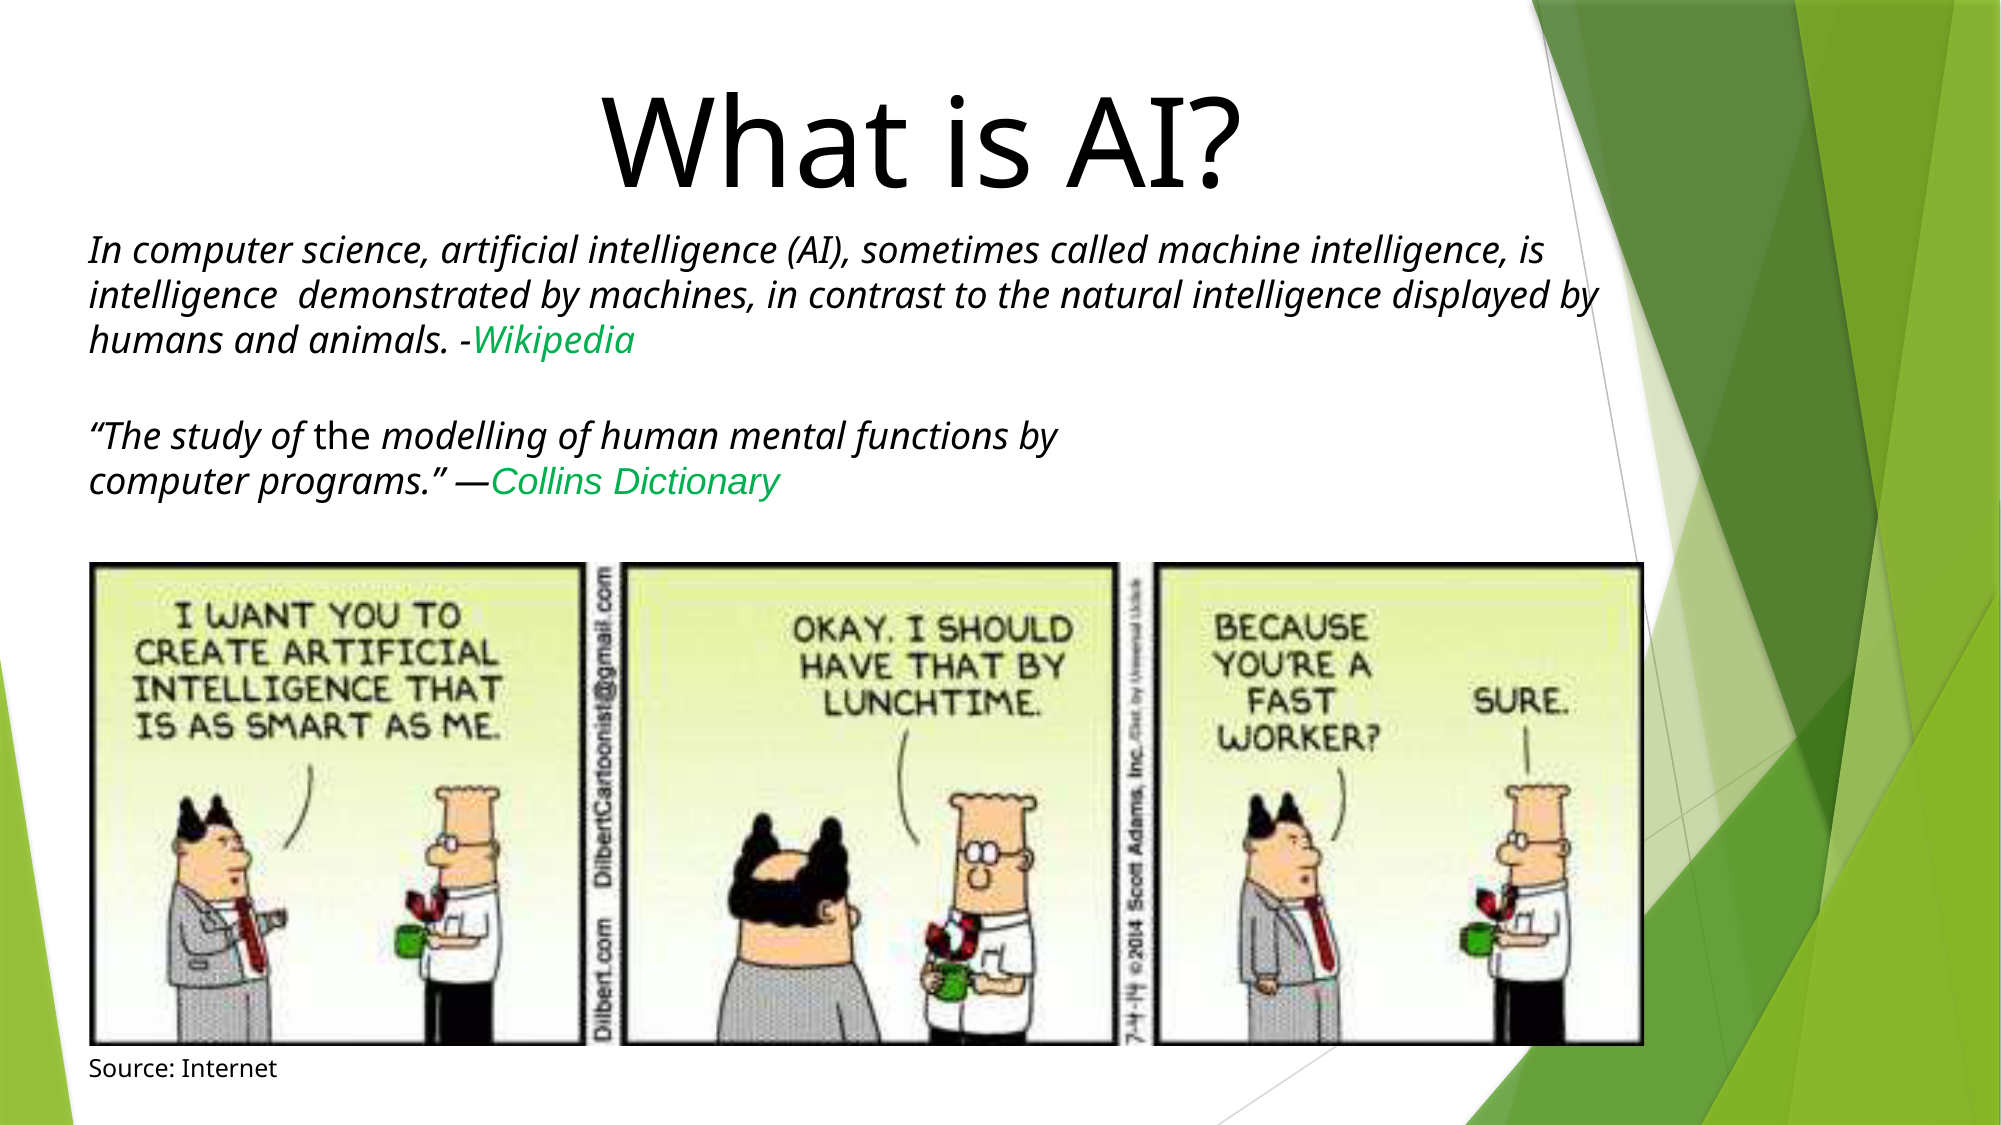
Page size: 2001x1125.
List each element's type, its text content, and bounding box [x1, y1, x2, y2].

text_box “The study of the modelling of human mental functions by computer programs.” —Collins Dictionary [73, 404, 1747, 510]
text_box What is AI? [585, 55, 1537, 218]
text_box Source: Internet [73, 1045, 885, 1091]
picture [88, 561, 1645, 1047]
text_box In computer science, artificial intelligence (AI), sometimes called machine intelligence, is intelligence demonstrated by machines, in contrast to the natural intelligence displayed by humans and animals. -Wikipedia [73, 218, 1629, 369]
